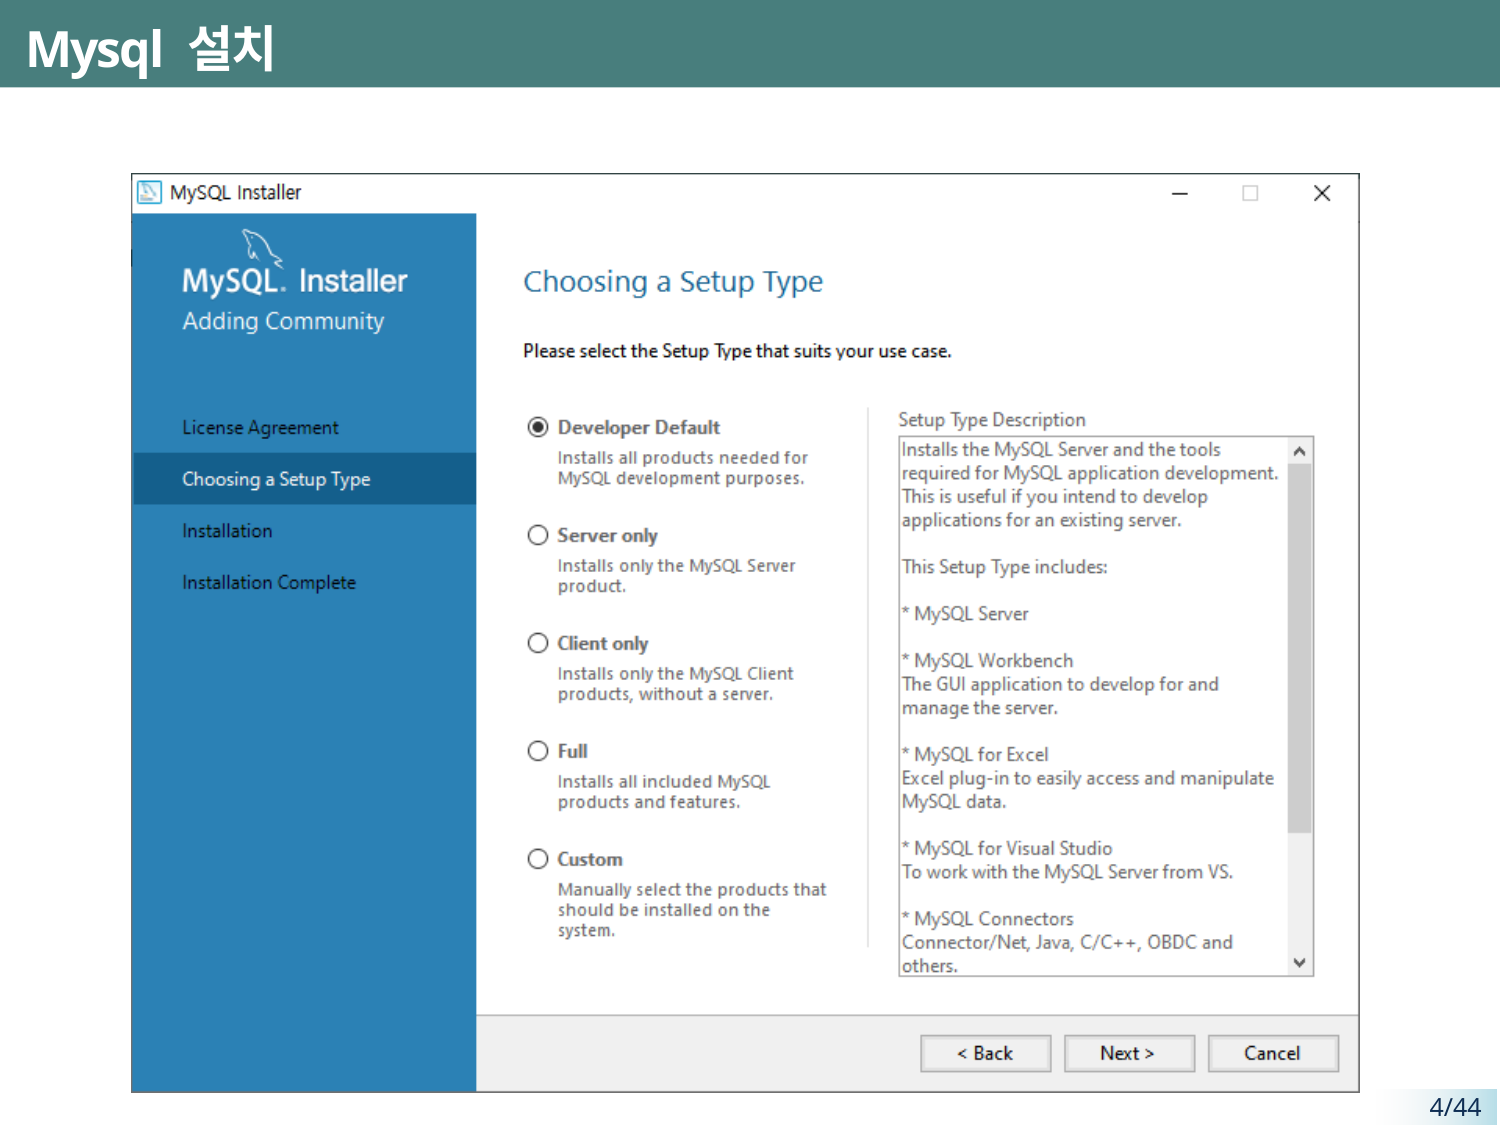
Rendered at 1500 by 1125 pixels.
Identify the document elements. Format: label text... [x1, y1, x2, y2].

title Mysql 설치 [10, 8, 1288, 87]
picture [131, 173, 1360, 1093]
